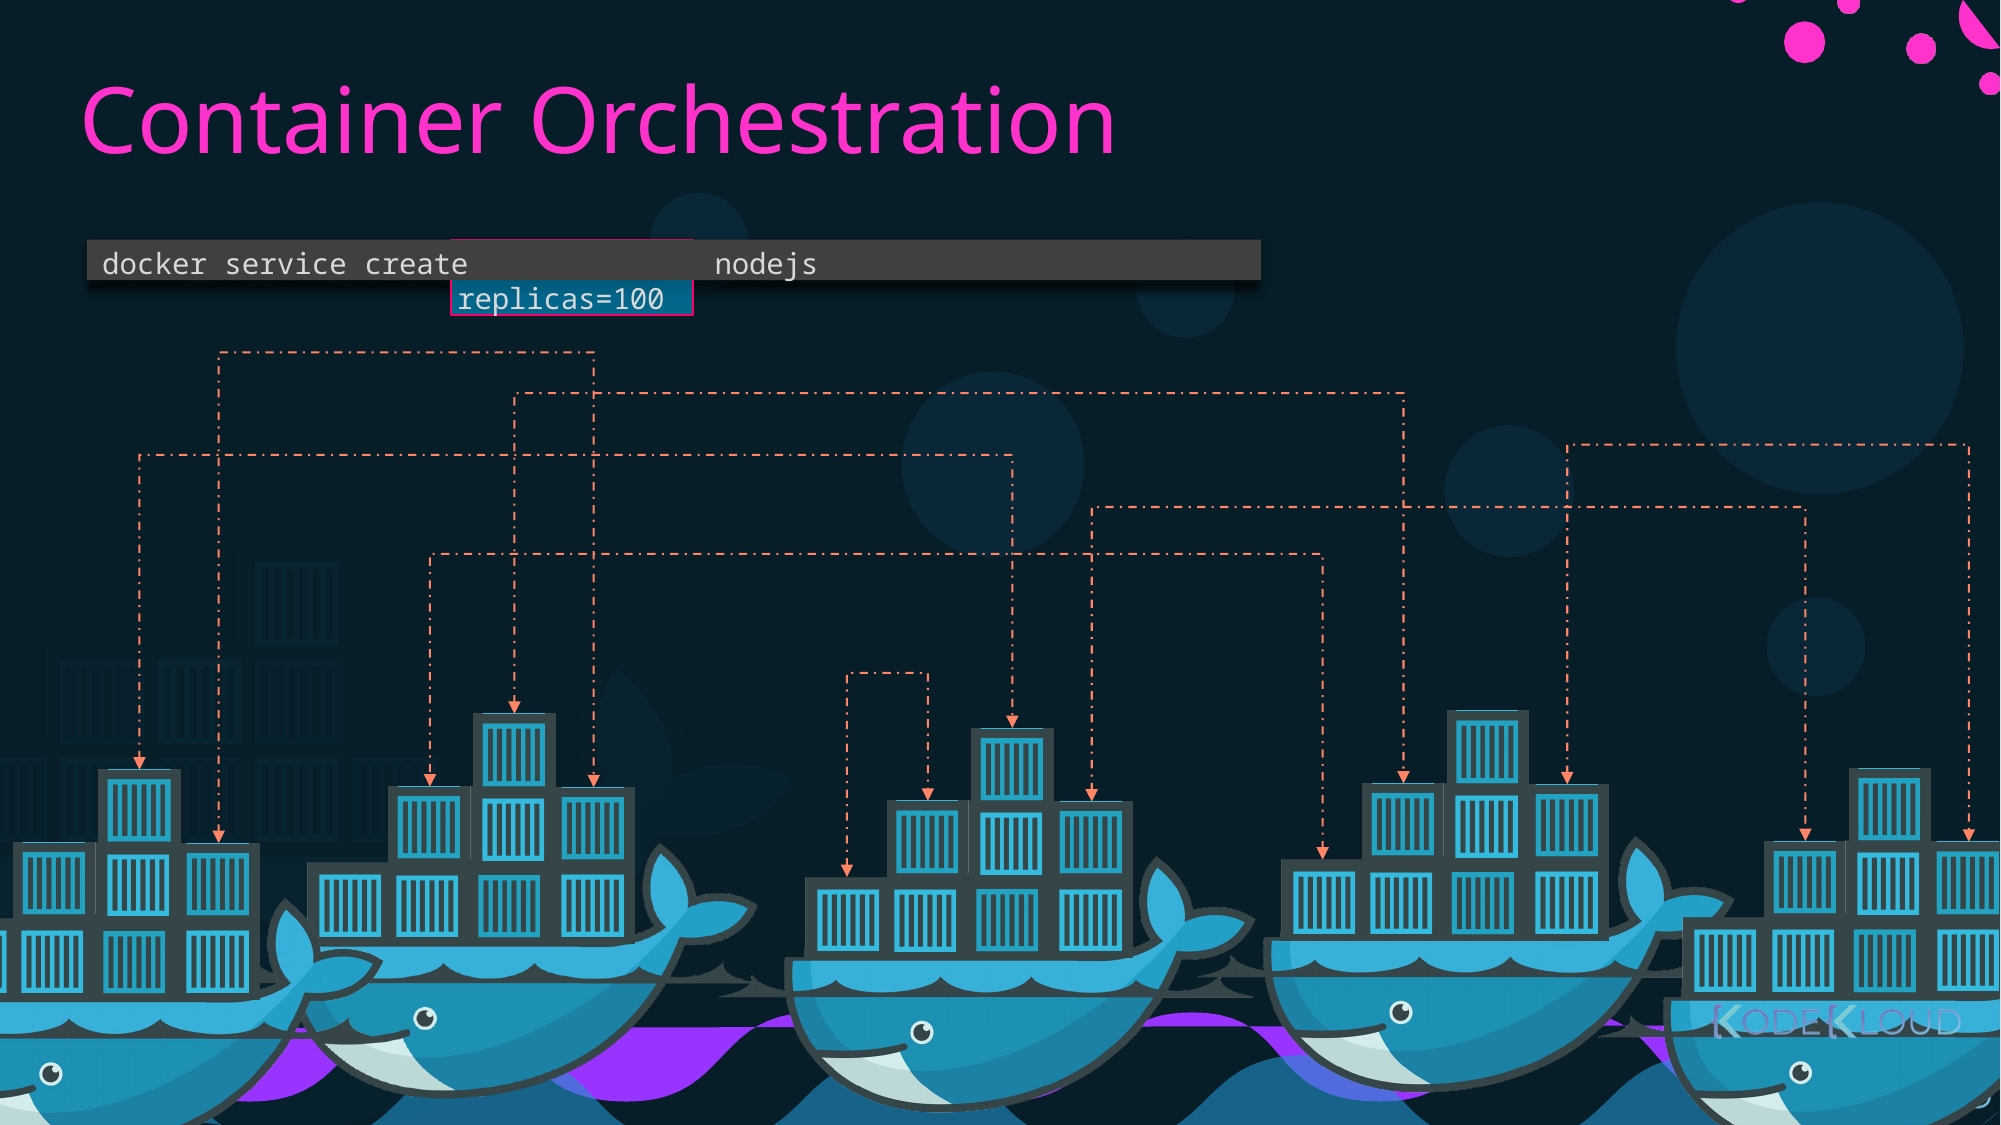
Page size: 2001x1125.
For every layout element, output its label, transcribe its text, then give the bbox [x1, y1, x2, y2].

title Container Orchestration [12, 19, 1240, 250]
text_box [74, 231, 1271, 312]
picture [1906, 33, 1936, 64]
picture [1837, 0, 1860, 14]
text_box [0, 350, 2000, 1125]
picture [1979, 72, 2000, 95]
